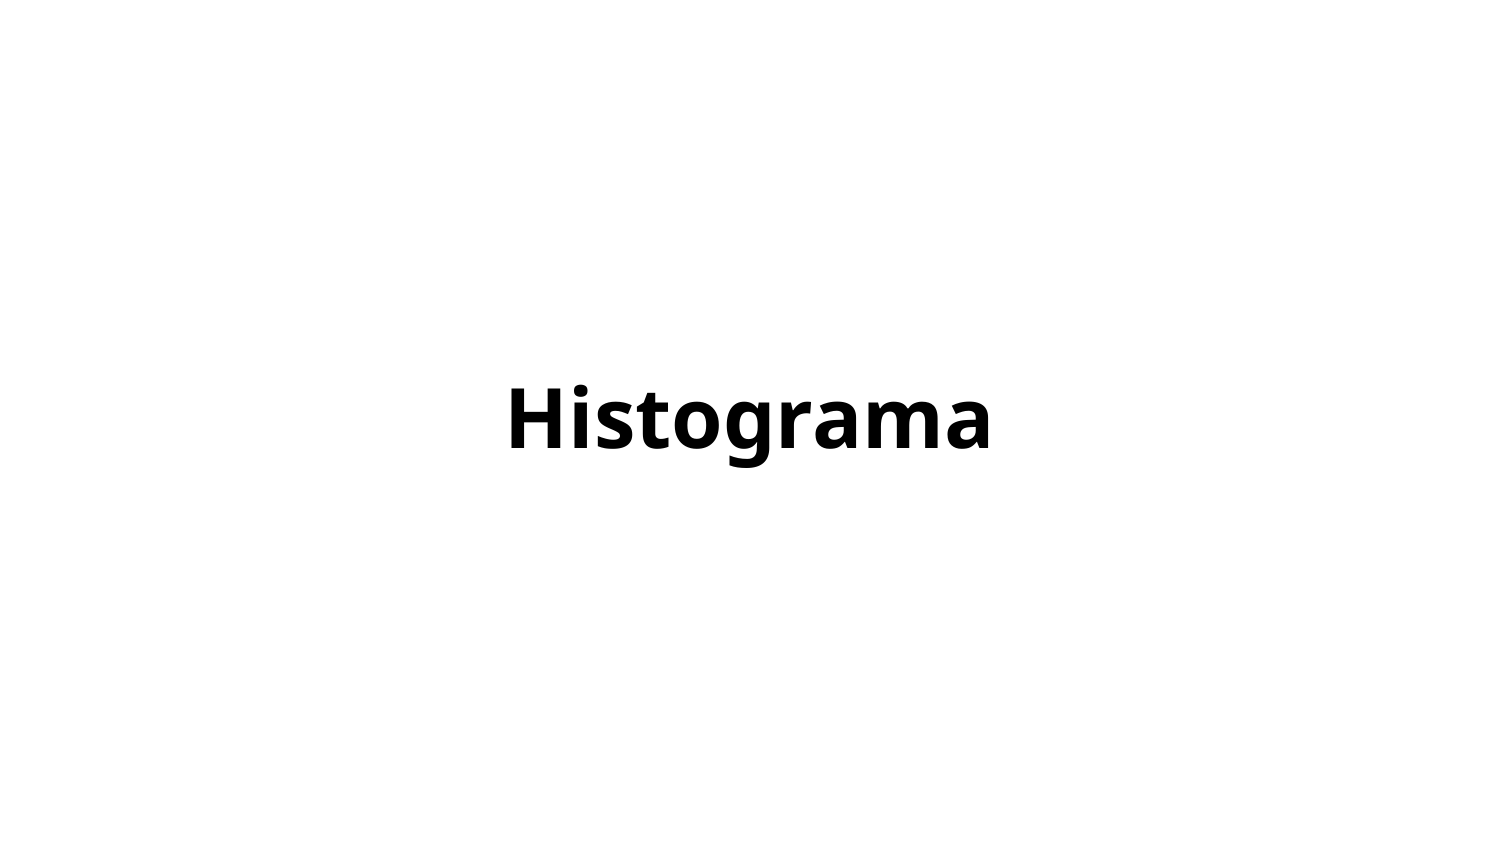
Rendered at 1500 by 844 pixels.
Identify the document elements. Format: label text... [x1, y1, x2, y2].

text_box Histograma [239, 361, 1261, 482]
